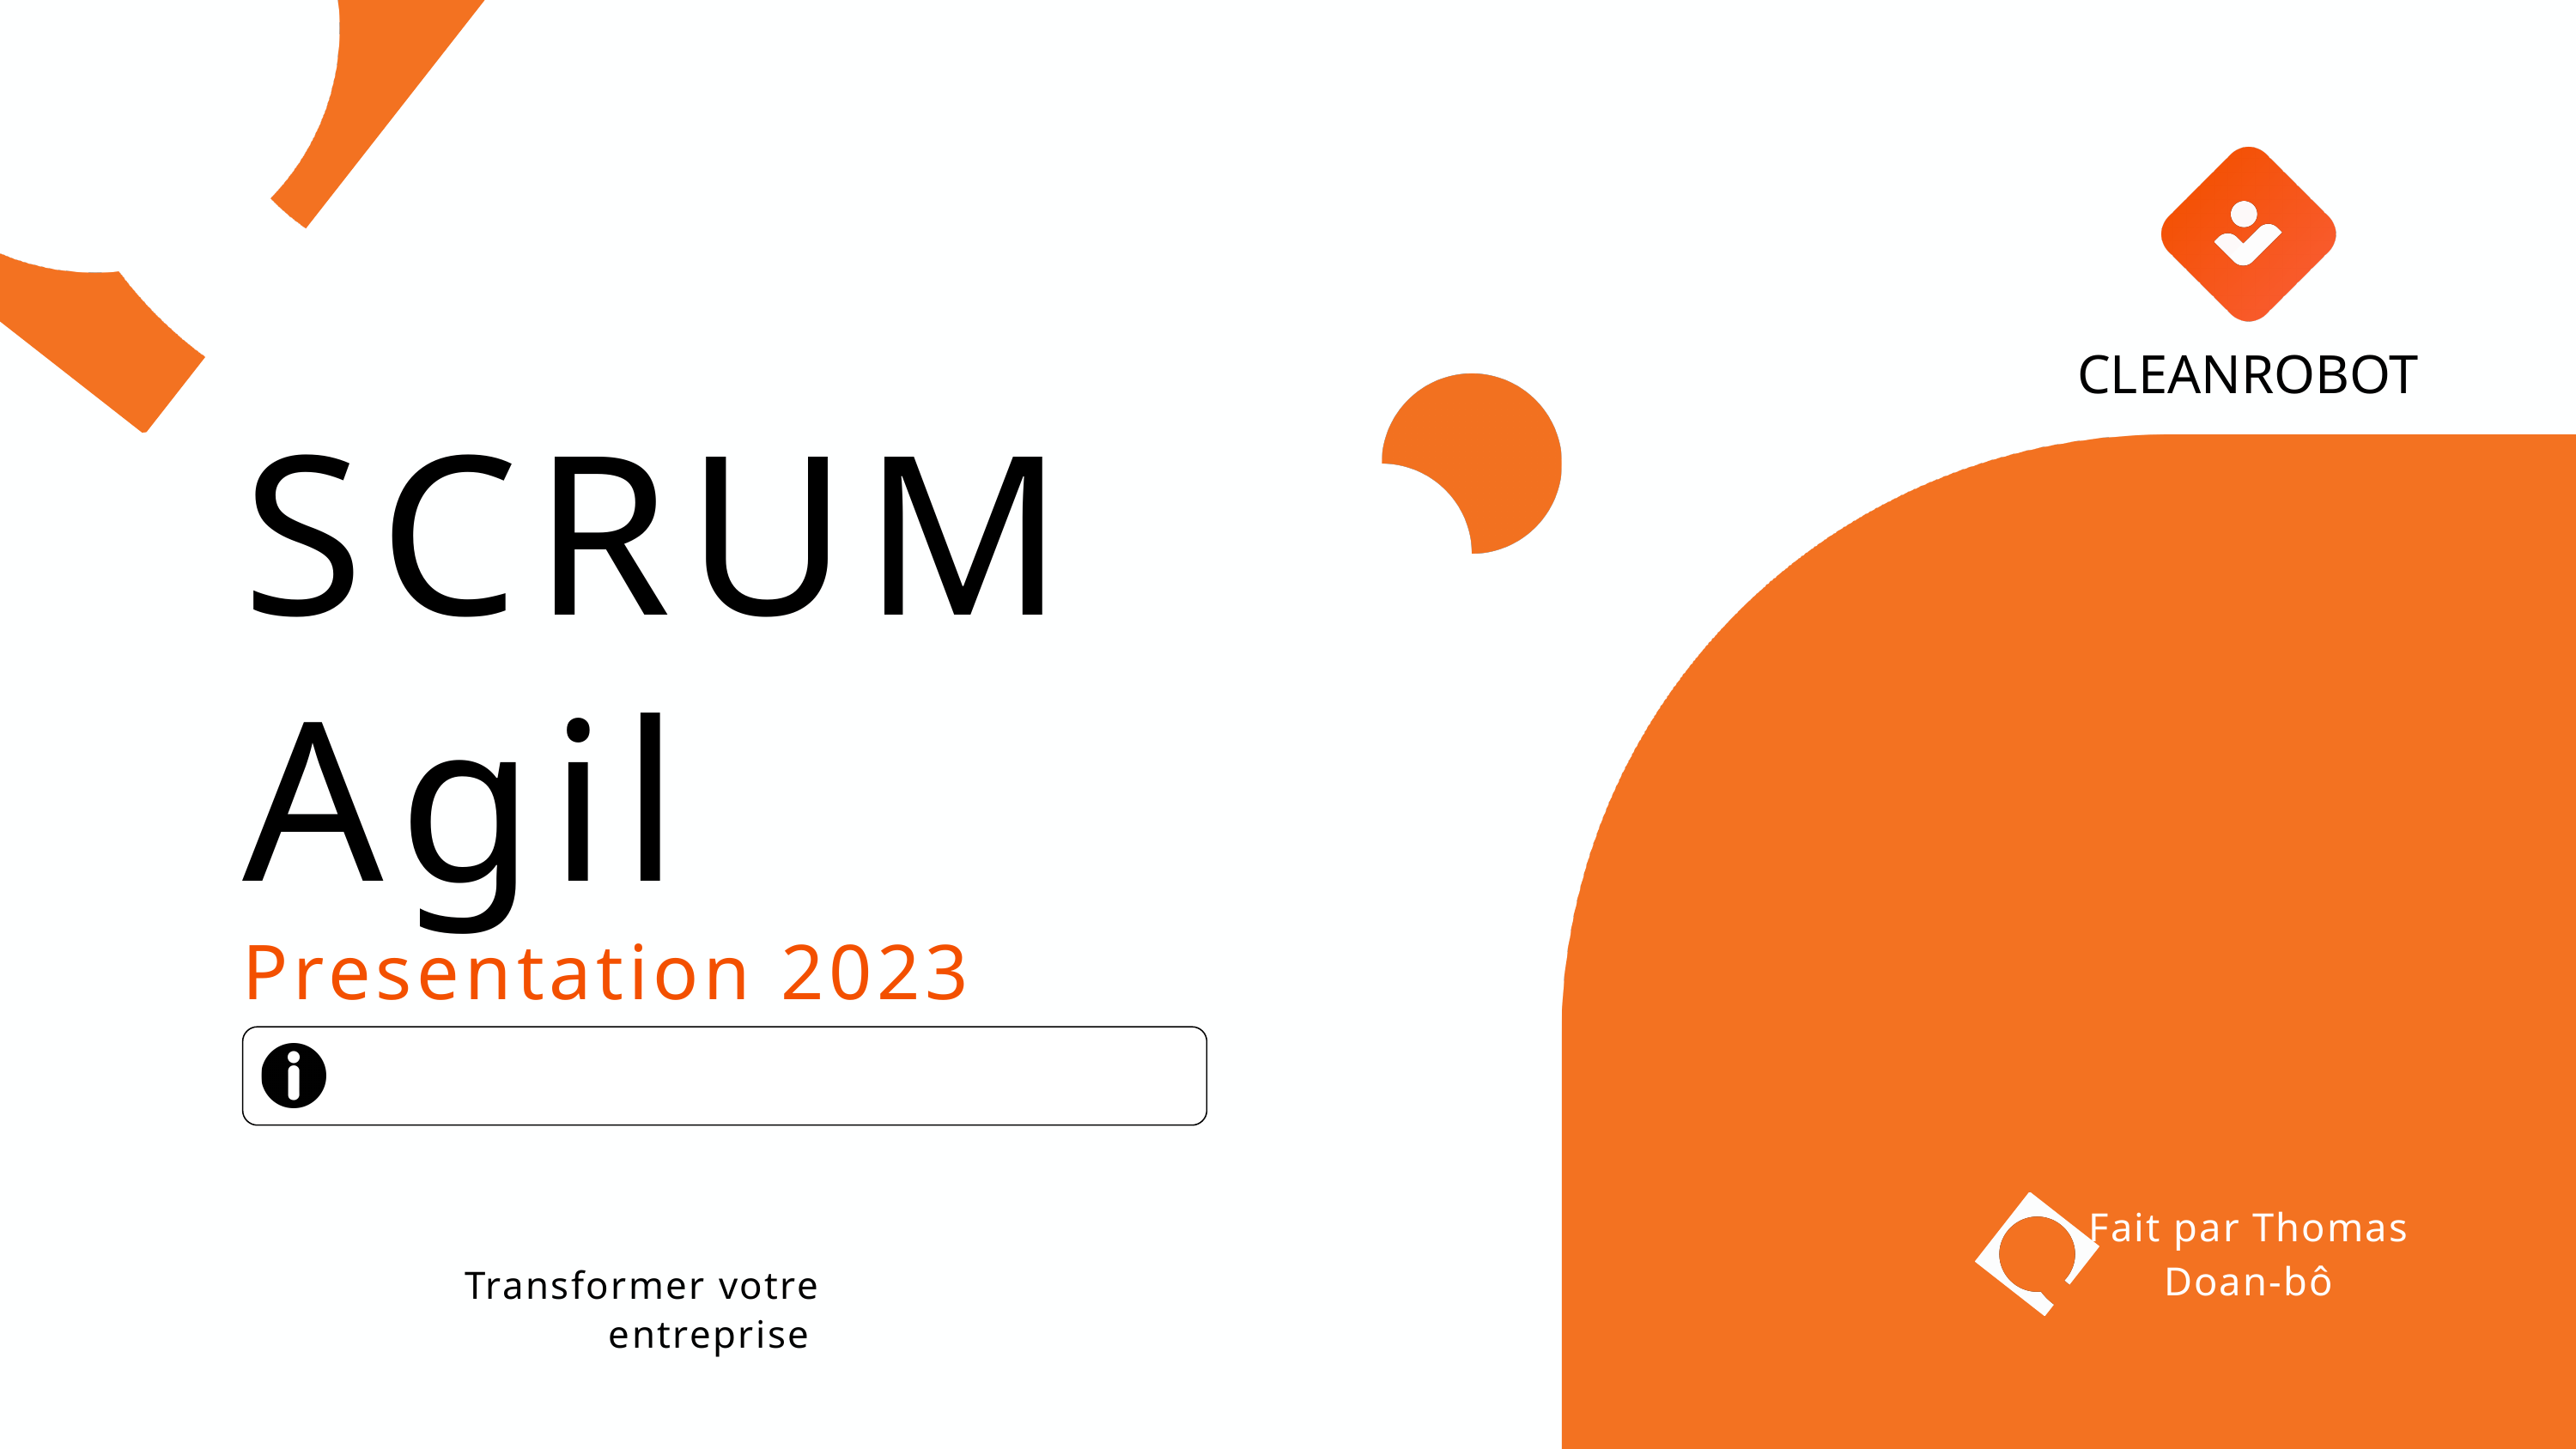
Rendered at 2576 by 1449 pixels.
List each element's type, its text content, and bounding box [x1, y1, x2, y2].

text_box [0, 0, 485, 435]
text_box CLEANROBOT [2040, 330, 2457, 404]
text_box [1974, 1191, 2100, 1317]
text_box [242, 1026, 1207, 1125]
text_box SCRUM Agil [242, 394, 1494, 925]
text_box [1561, 434, 2576, 1449]
text_box Fait par Thomas Doan-bô [2073, 1194, 2424, 1304]
text_box [2159, 144, 2338, 324]
text_box [1382, 373, 1562, 554]
text_box Presentation 2023 [242, 925, 1494, 1016]
text_box [2214, 201, 2282, 267]
